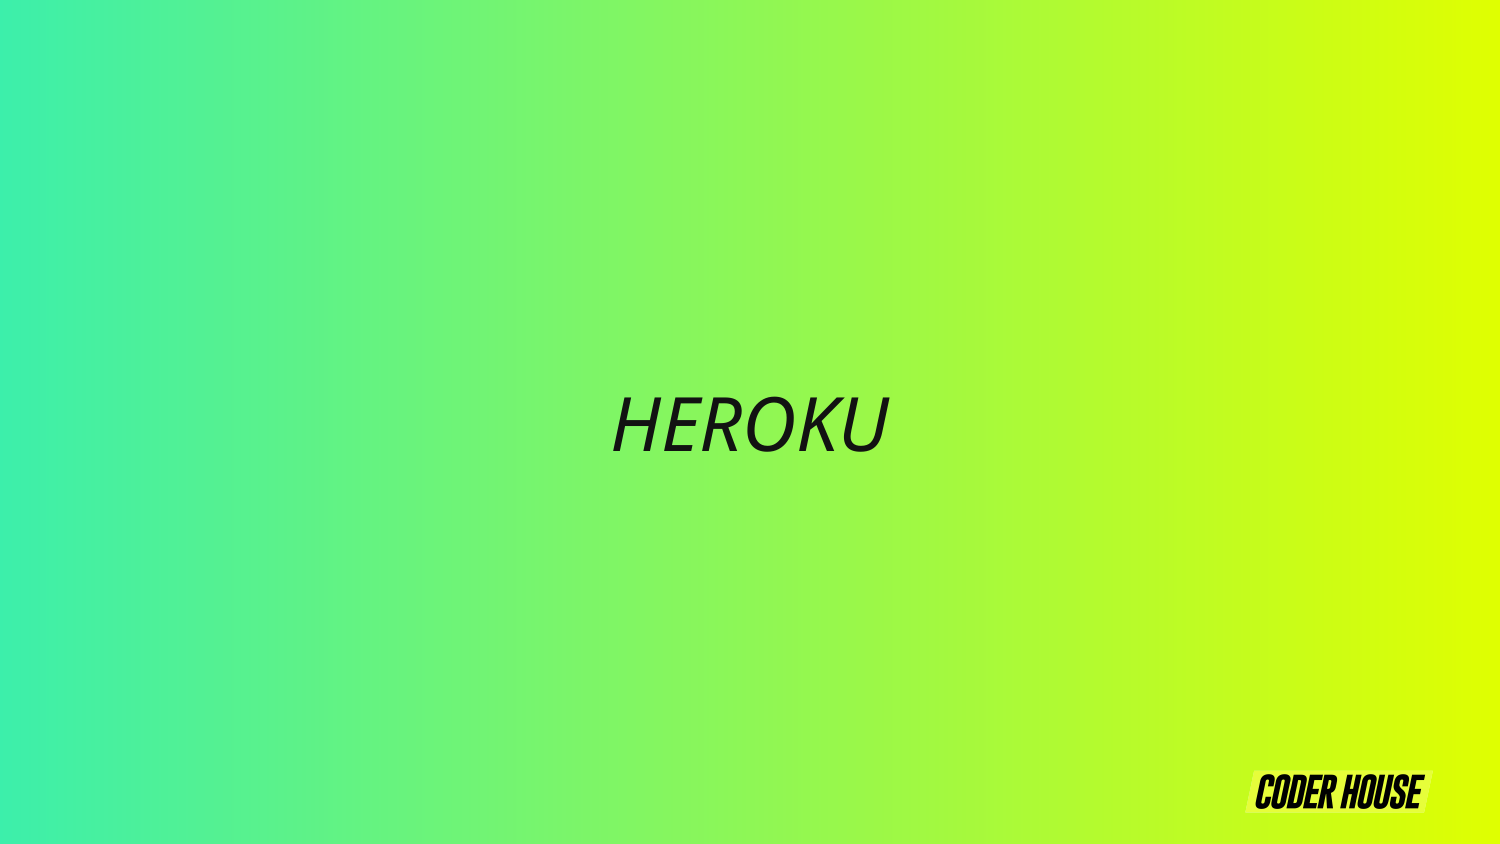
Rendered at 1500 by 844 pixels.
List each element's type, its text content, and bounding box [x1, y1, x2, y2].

text_box HEROKU [229, 340, 1271, 503]
picture [1241, 764, 1437, 819]
